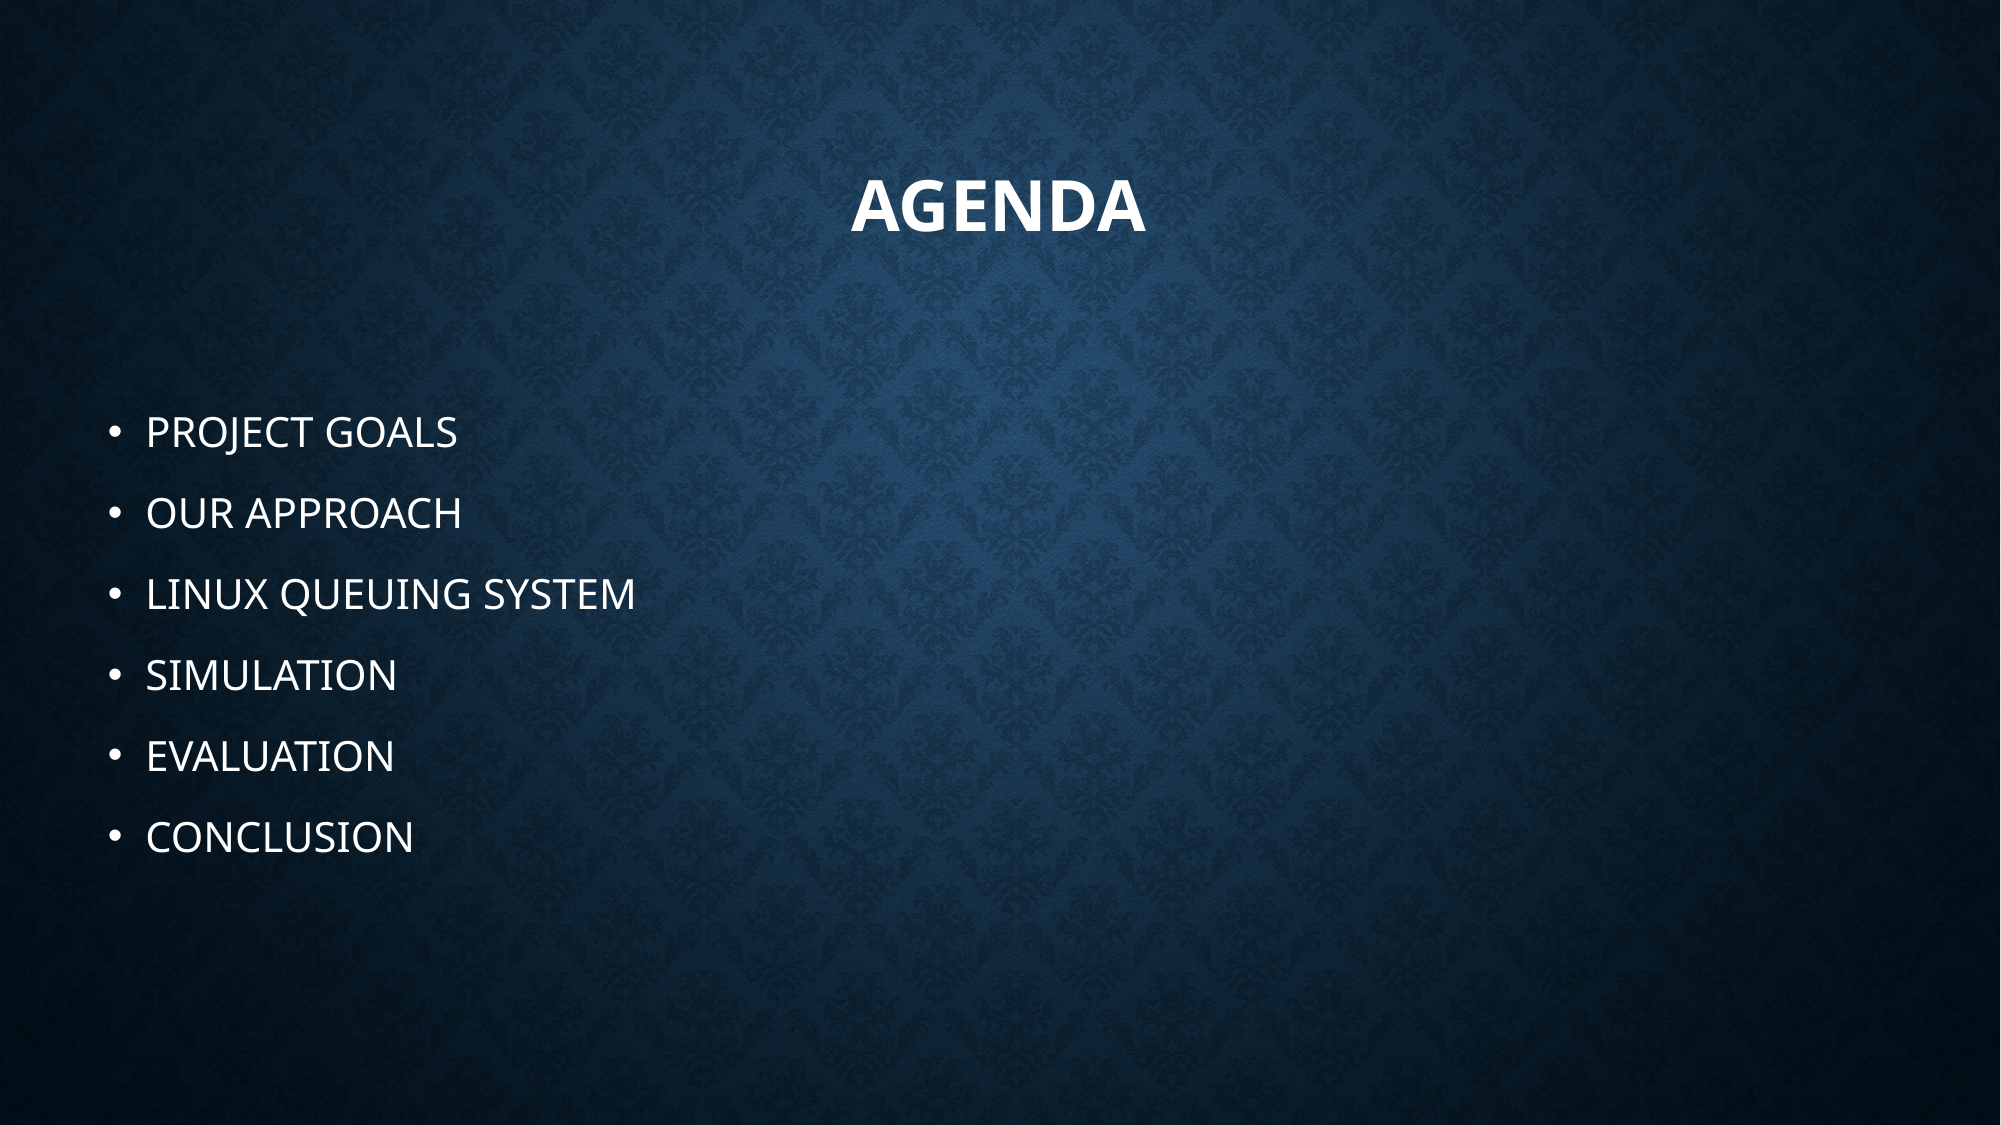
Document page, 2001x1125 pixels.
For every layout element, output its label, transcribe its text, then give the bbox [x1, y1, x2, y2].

list PROJECT GOALS OUR APPROACH LINUX QUEUING SYSTEM SIMULATION EVALUATION CONCLUSION [93, 317, 1792, 924]
title AGENDA [149, 99, 1849, 318]
